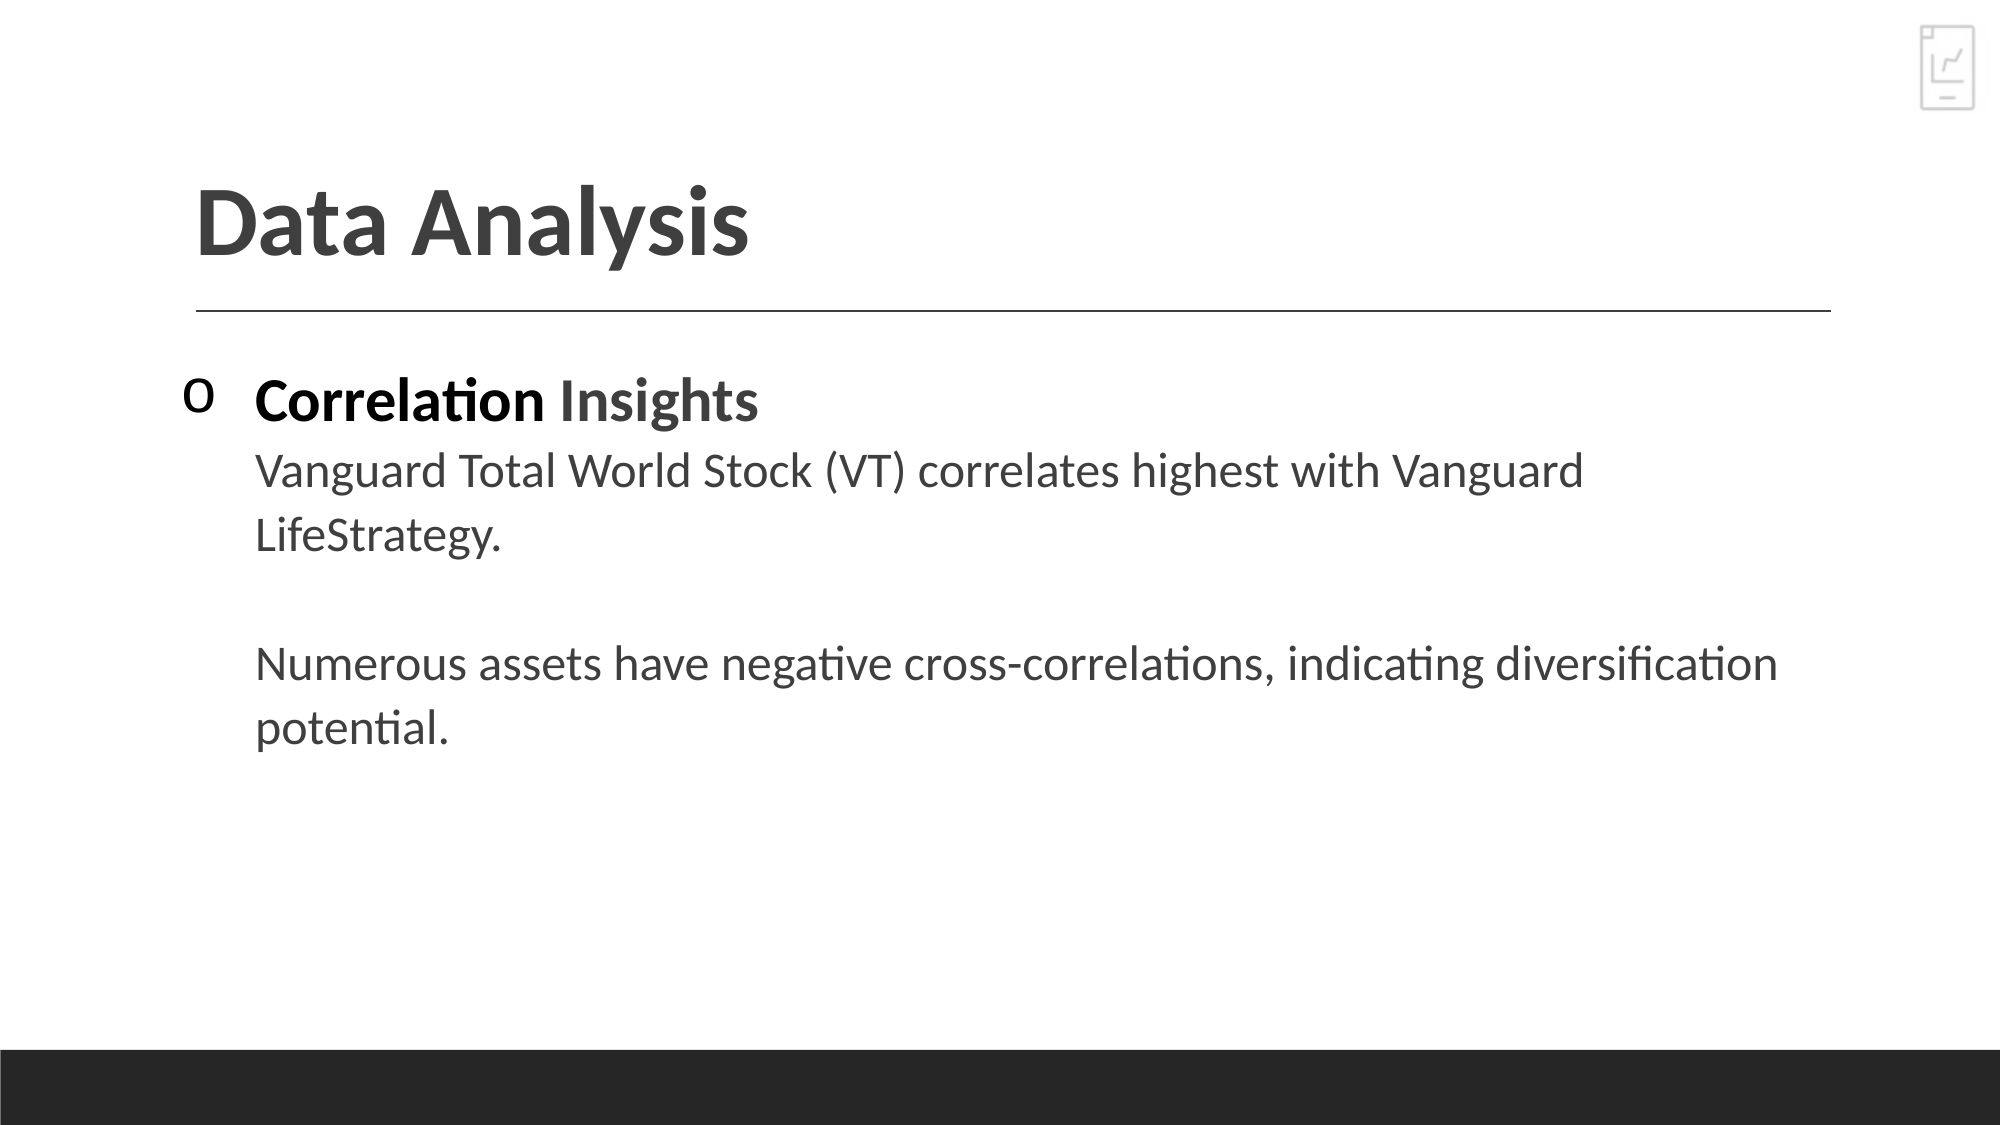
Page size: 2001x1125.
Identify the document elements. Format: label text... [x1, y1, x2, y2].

title Data Analysis [180, 47, 1830, 285]
list Correlation Insights Vanguard Total World Stock (VT) correlates highest with Vanguard LifeStrategy. Numerous assets have negative cross-correlations, indicating diversification potential. [180, 345, 1830, 1049]
picture [1900, 14, 1993, 117]
